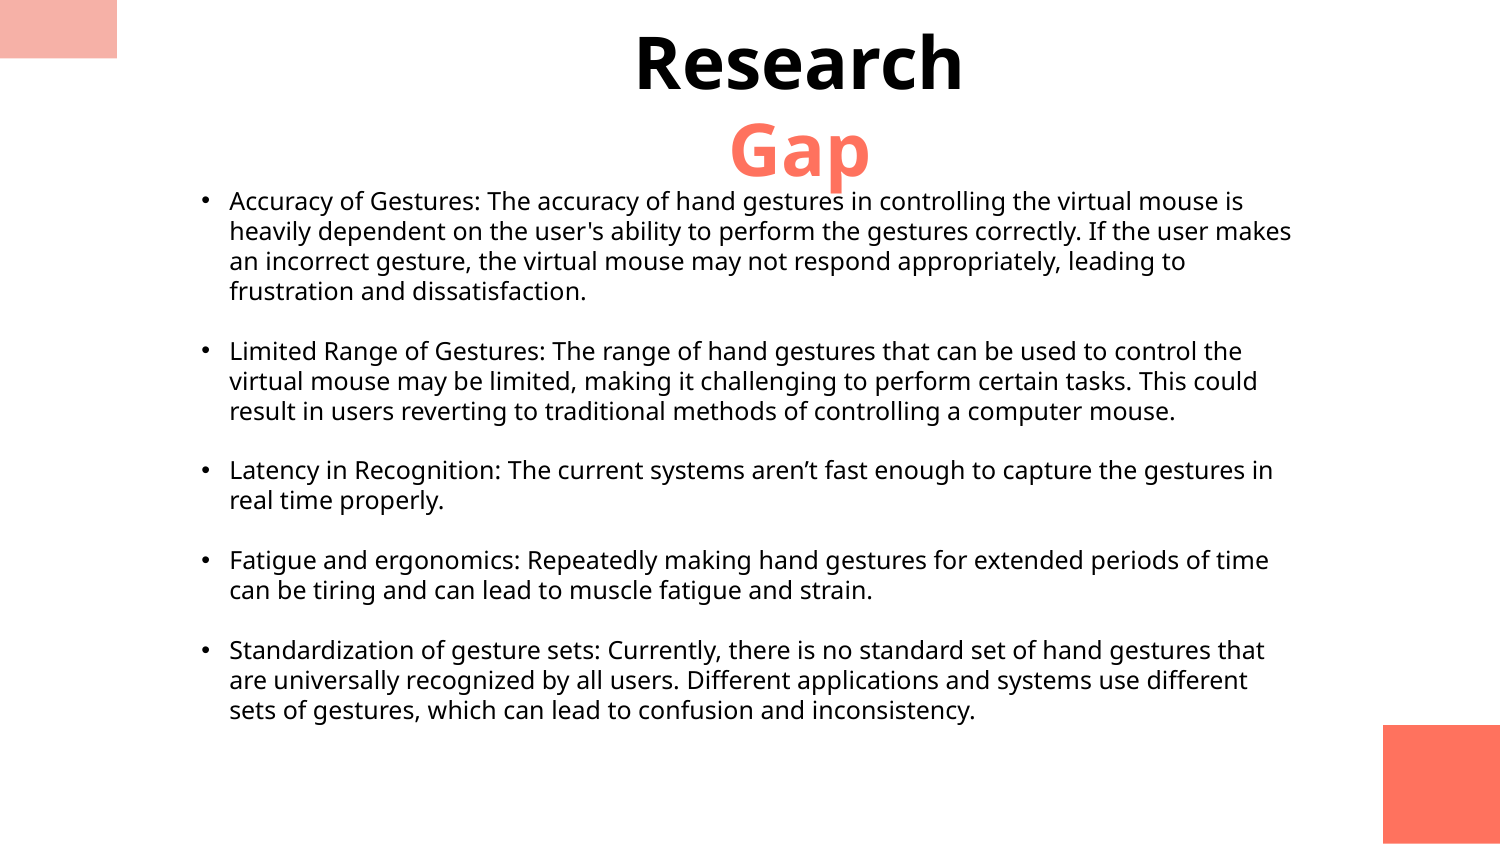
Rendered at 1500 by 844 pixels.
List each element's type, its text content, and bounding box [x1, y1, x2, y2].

text_box Accuracy of Gestures: The accuracy of hand gestures in controlling the virtual mouse is heavily dependent on the user's ability to perform the gestures correctly. If the user makes an incorrect gesture, the virtual mouse may not respond appropriately, leading to frustration and dissatisfaction. Limited Range of Gestures: The range of hand gestures that can be used to control the virtual mouse may be limited, making it challenging to perform certain tasks. This could result in users reverting to traditional methods of controlling a computer mouse. Latency in Recognition: The current systems aren’t fast enough to capture the gestures in real time properly. Fatigue and ergonomics: Repeatedly making hand gestures for extended periods of time can be tiring and can lead to muscle fatigue and strain. Standardization of gesture sets: Currently, there is no standard set of hand gestures that are universally recognized by all users. Different applications and systems use different sets of gestures, which can lead to confusion and inconsistency. [186, 170, 1314, 740]
title Research Gap [543, 67, 1057, 141]
